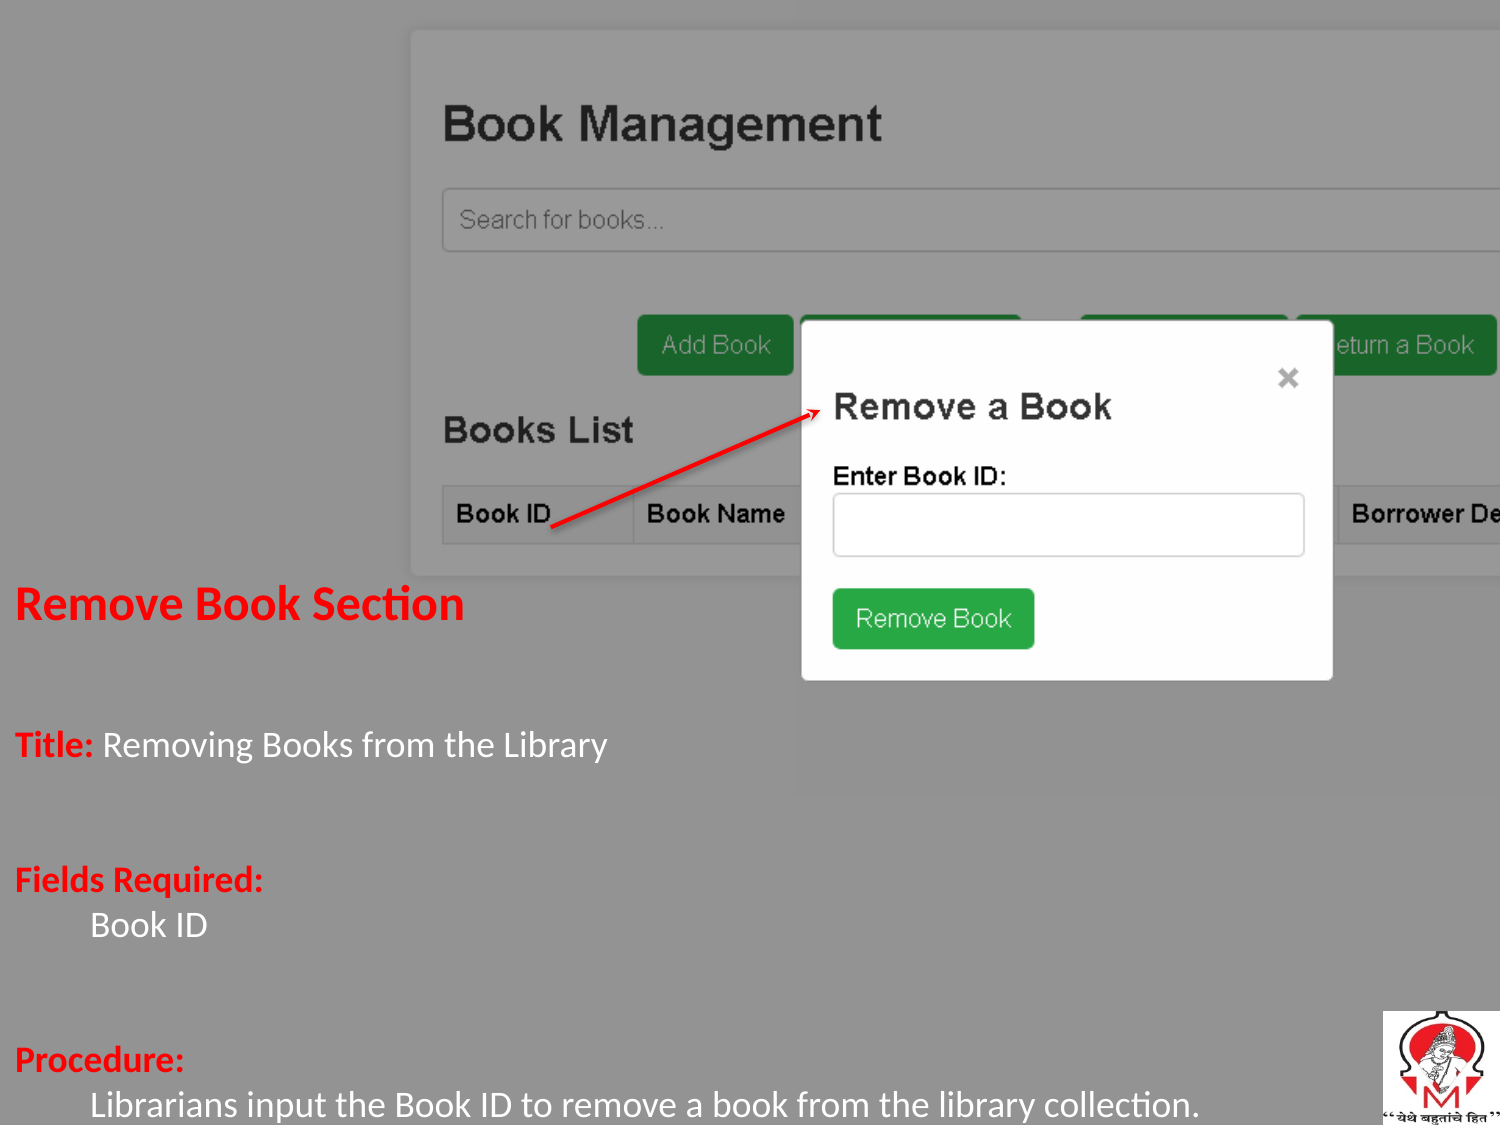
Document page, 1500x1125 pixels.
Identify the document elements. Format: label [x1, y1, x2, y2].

text_box [550, 409, 821, 528]
picture [0, 0, 1500, 1125]
